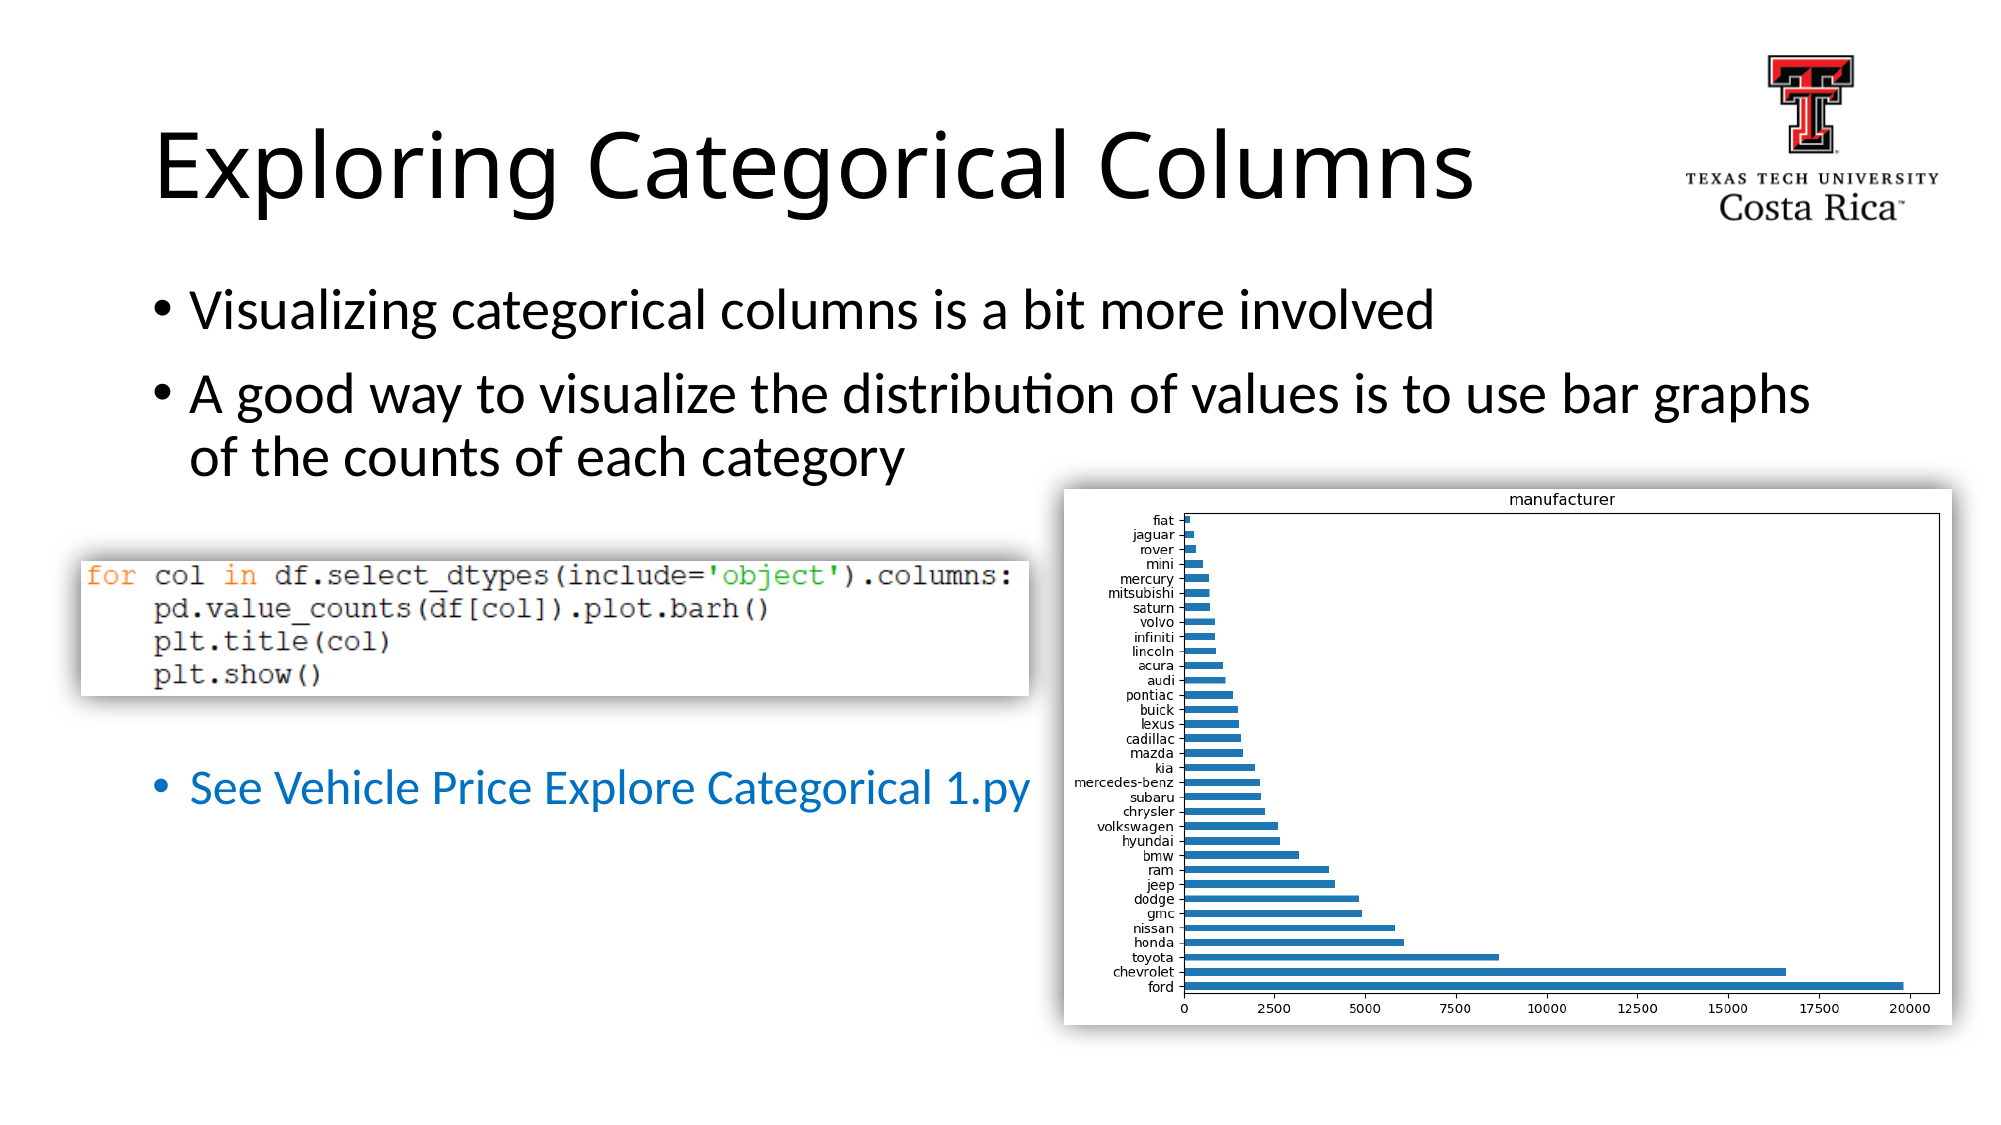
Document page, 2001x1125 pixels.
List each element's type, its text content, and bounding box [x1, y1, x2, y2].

list Visualizing categorical columns is a bit more involved A good way to visualize the distribution of values is to use bar graphs of the counts of each category See Vehicle Price Explore Categorical 1.py [137, 271, 1863, 546]
picture [1064, 489, 1952, 1025]
list Visualizing categorical columns is a bit more involved A good way to visualize the distribution of values is to use bar graphs of the counts of each category See Vehicle Price Explore Categorical 1.py [137, 710, 1041, 986]
title Exploring Categorical Columns [137, 59, 1863, 271]
picture [81, 561, 1029, 696]
picture [1664, 30, 1964, 251]
